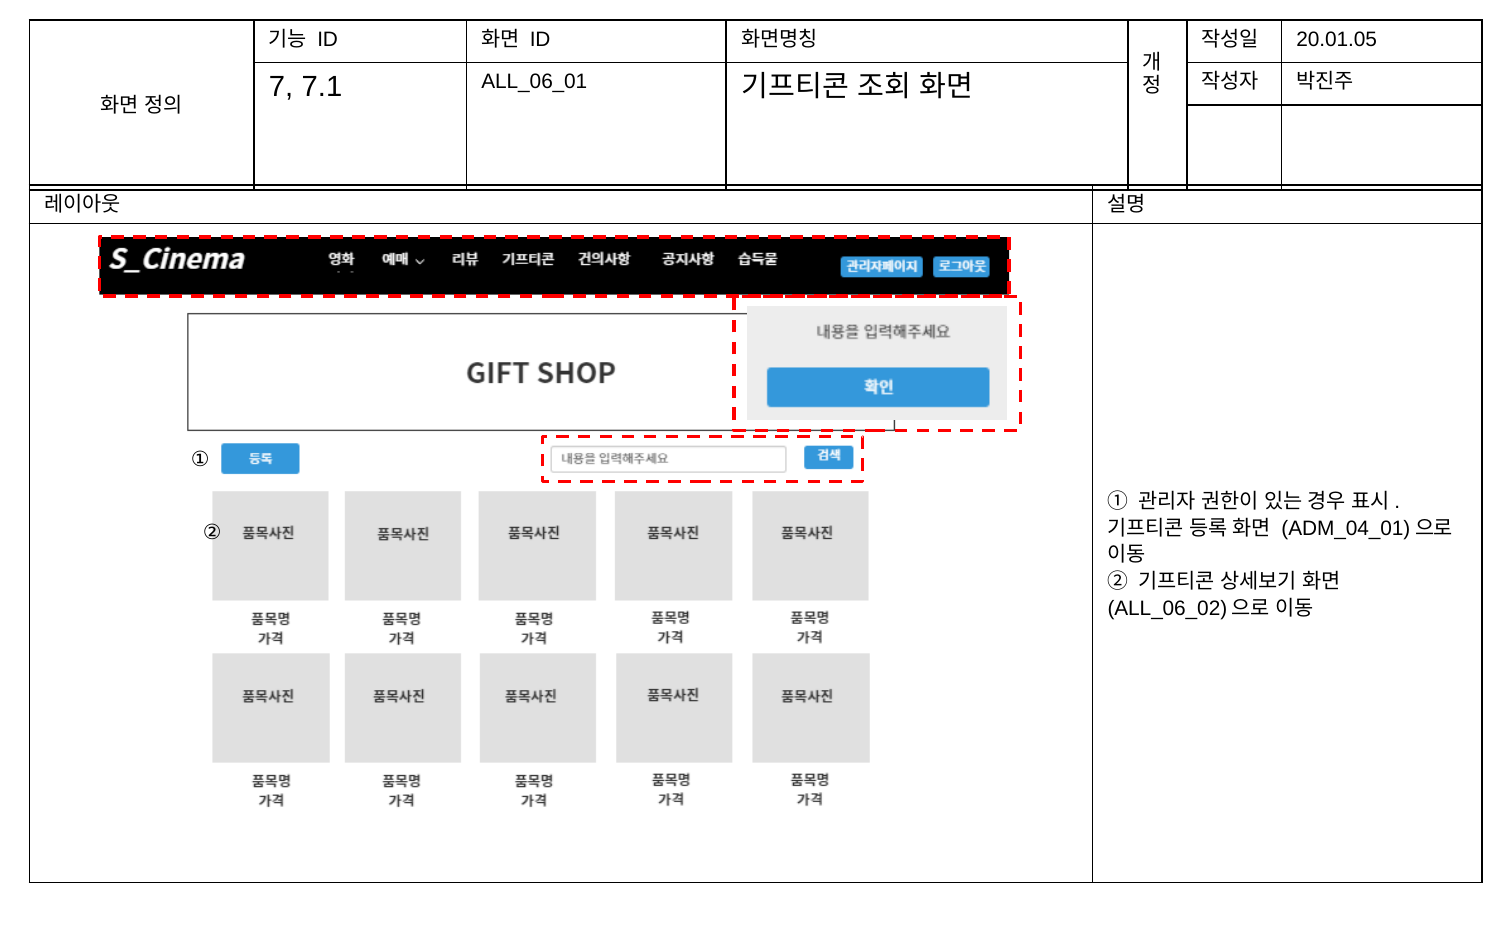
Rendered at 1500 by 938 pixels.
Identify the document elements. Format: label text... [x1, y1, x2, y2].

table_cell ① 관리자 권한이 있는 경우 표시. 기프티콘 등록 화면 (ADM_04_01)으로 이동 ② 기프티콘 상세보기 화면 (ALL_06_02)으로 이동 [1093, 224, 1481, 882]
table_cell ALL_06_01 [467, 63, 725, 189]
table_header 작성일 [1188, 21, 1281, 62]
table_cell 박진주 [1282, 63, 1481, 104]
table_cell [1188, 106, 1281, 189]
table_header 기능 ID [255, 21, 466, 62]
table_header 레이아웃 [30, 191, 1092, 223]
table_cell 기프티콘 조회 화면 [727, 63, 1127, 189]
table_header 설명 [1093, 191, 1481, 223]
table_cell [30, 224, 1092, 882]
picture [98, 236, 1010, 815]
table_header 화면 ID [467, 21, 725, 62]
table_cell 작성자 [1188, 63, 1281, 104]
text_box [1015, 296, 1021, 431]
table_cell [1282, 106, 1481, 189]
table_cell 7, 7.1 [255, 63, 466, 189]
table_header 화면명칭 [727, 21, 1127, 62]
table_header 20.01.05 [1282, 21, 1481, 62]
table_header 화면 정의 [30, 21, 253, 189]
table_header 개정 [1129, 21, 1186, 189]
